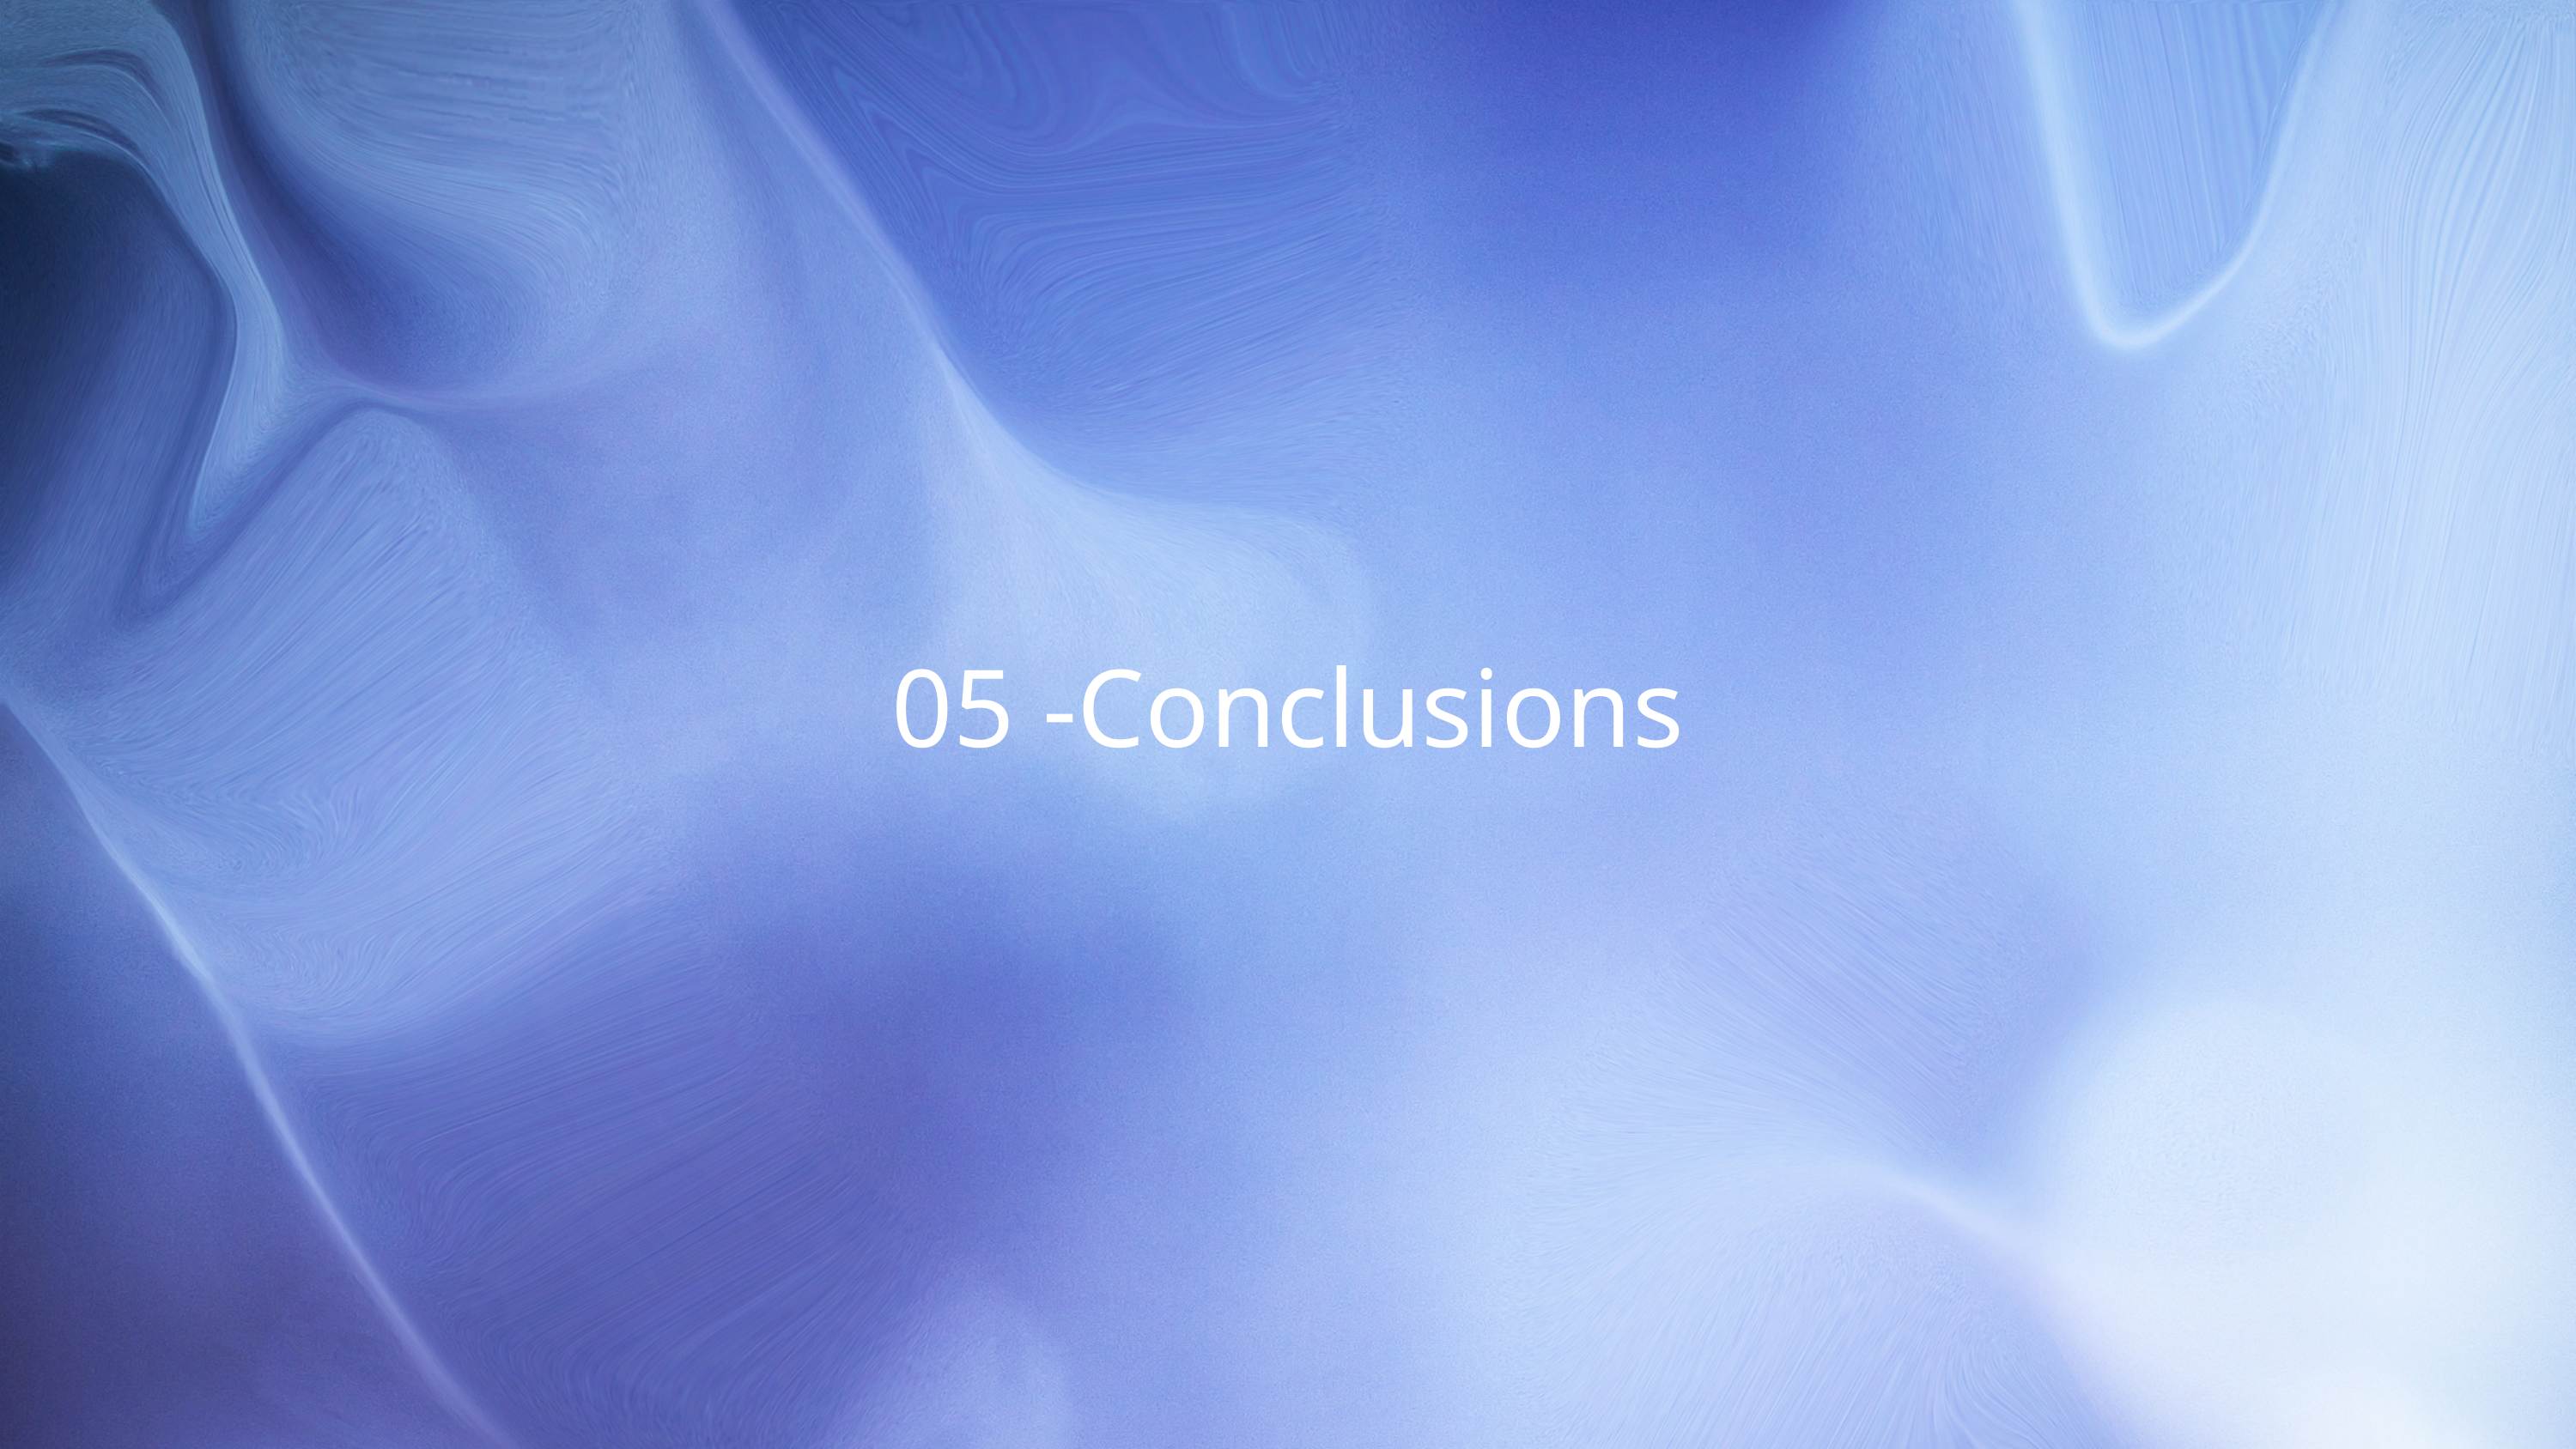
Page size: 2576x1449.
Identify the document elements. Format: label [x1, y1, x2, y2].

text_box [0, 0, 2576, 1449]
